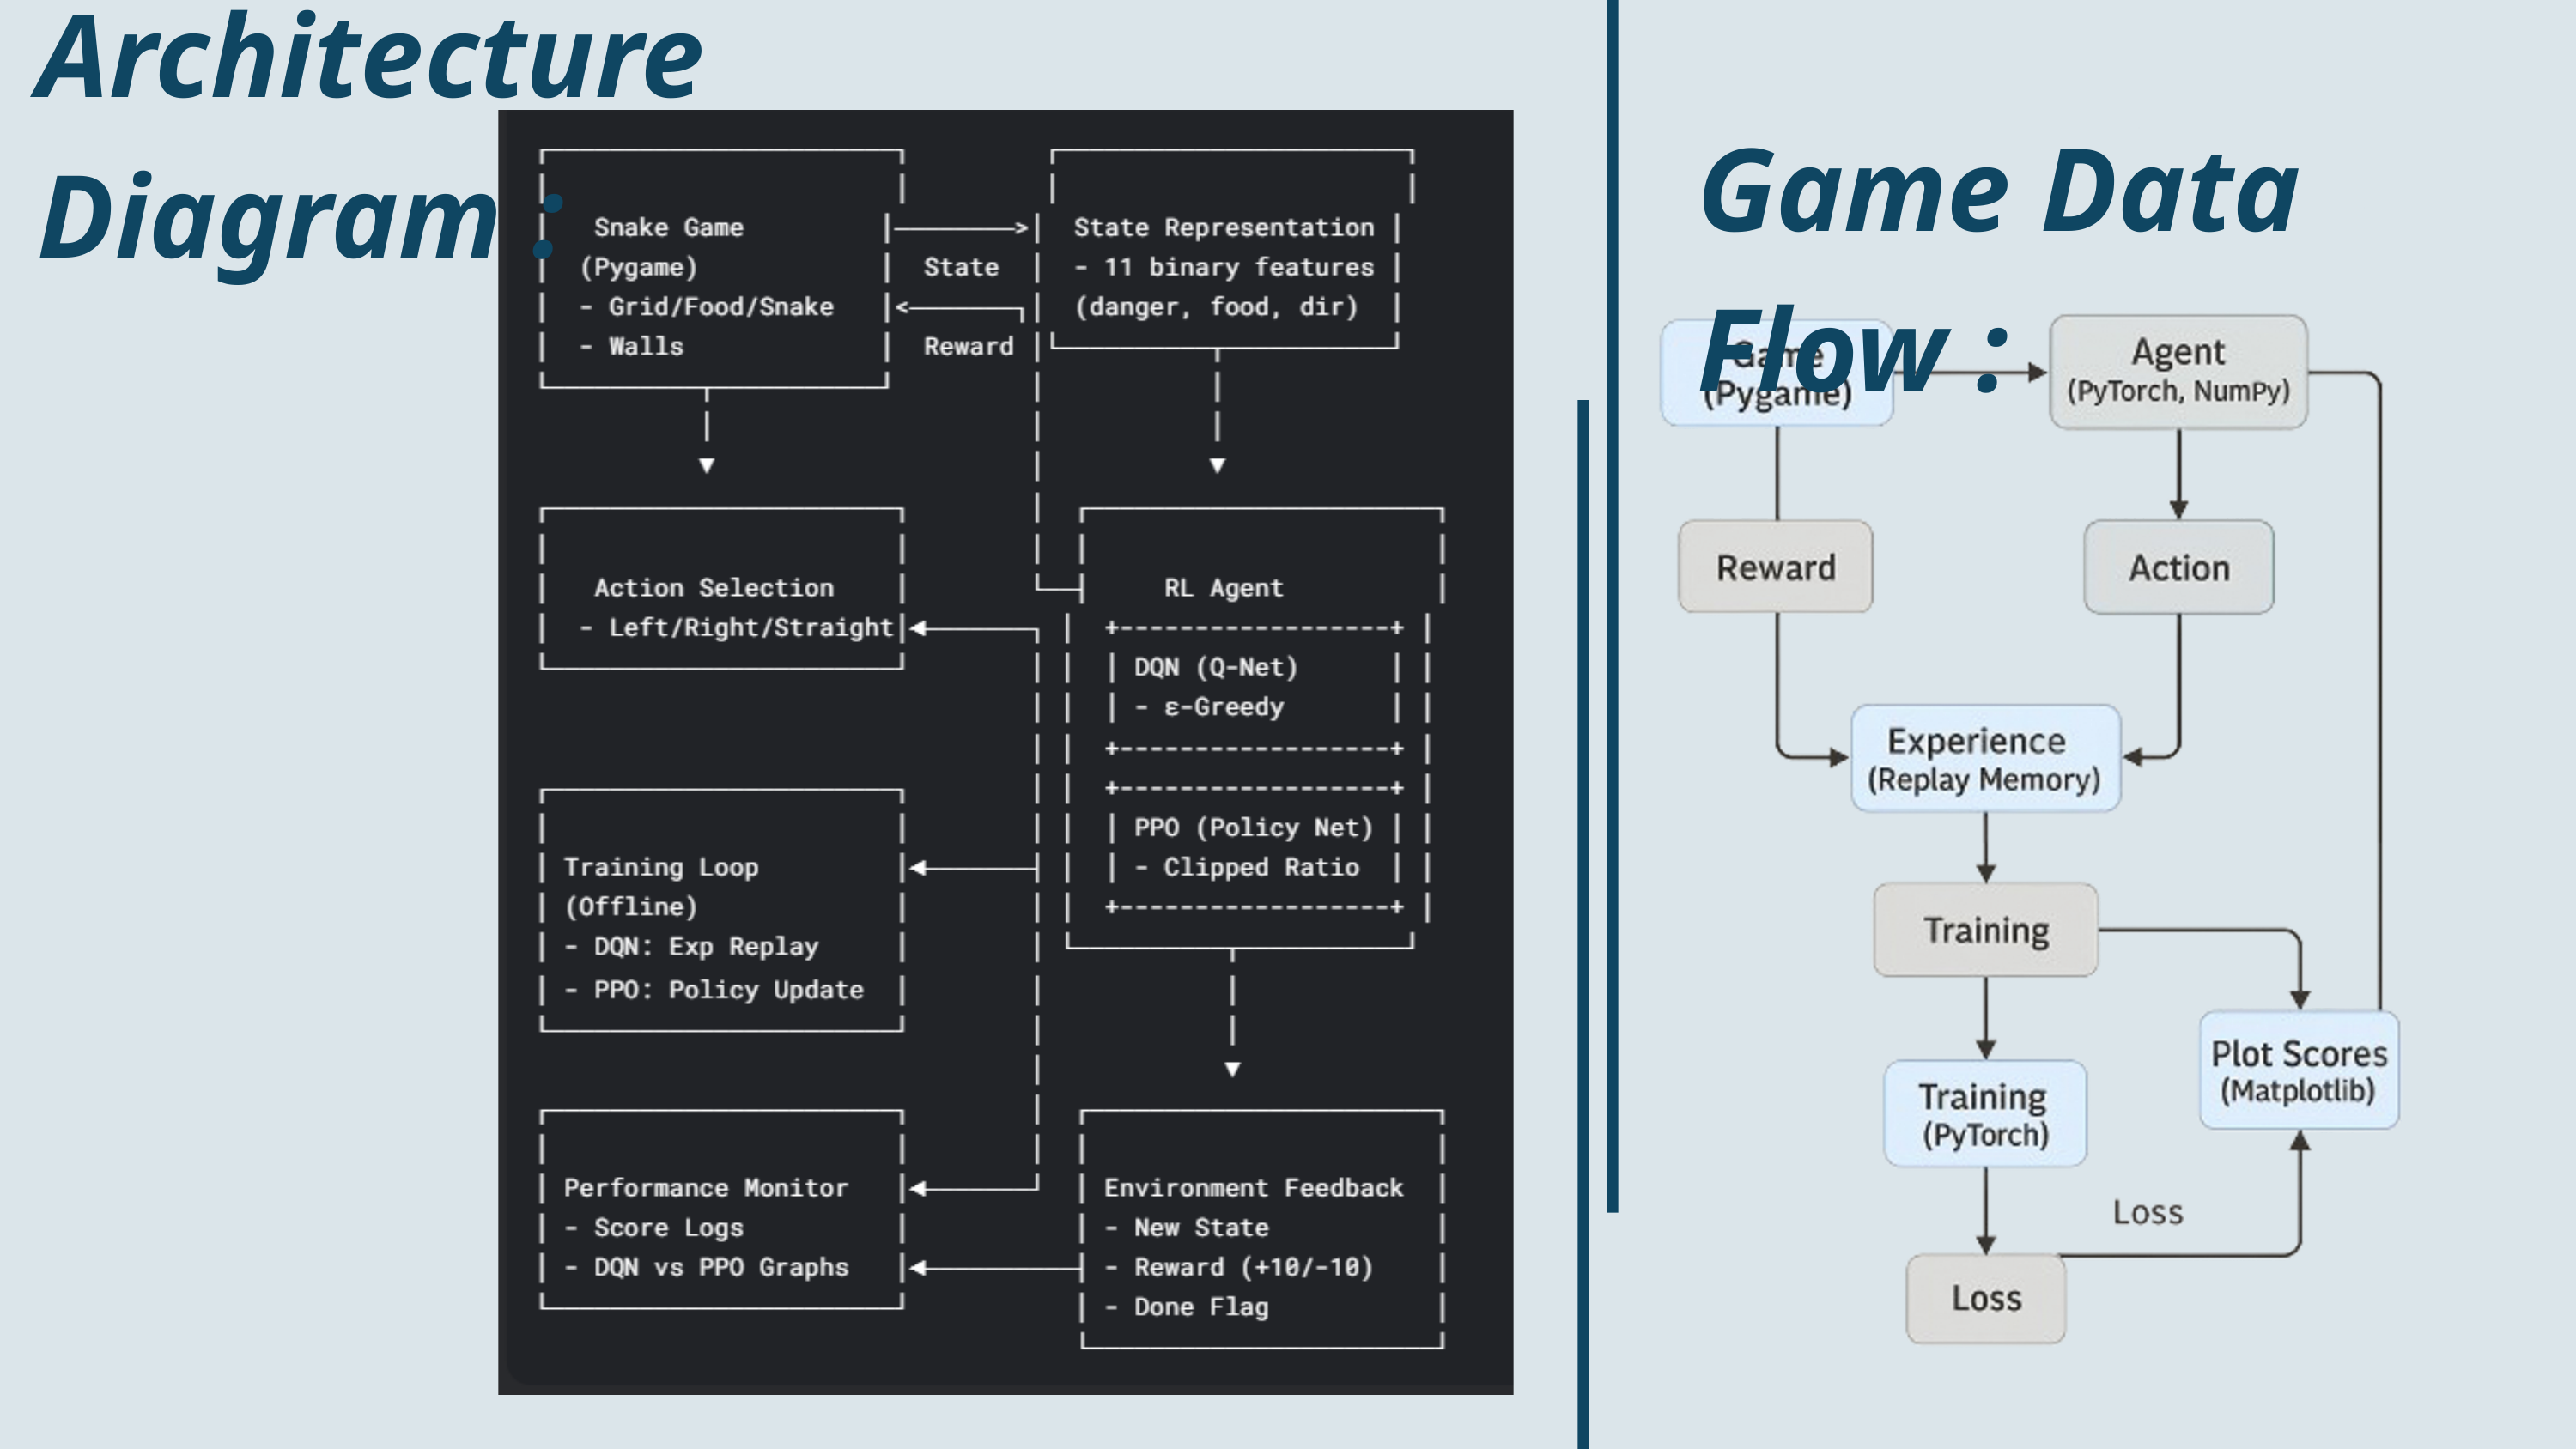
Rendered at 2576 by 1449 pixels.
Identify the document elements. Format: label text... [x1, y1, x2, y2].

text_box [498, 110, 1514, 1396]
text_box [1532, 55, 2454, 1449]
text_box Architecture Diagram : [37, 0, 1006, 281]
text_box Game Data Flow : [1697, 94, 2500, 415]
